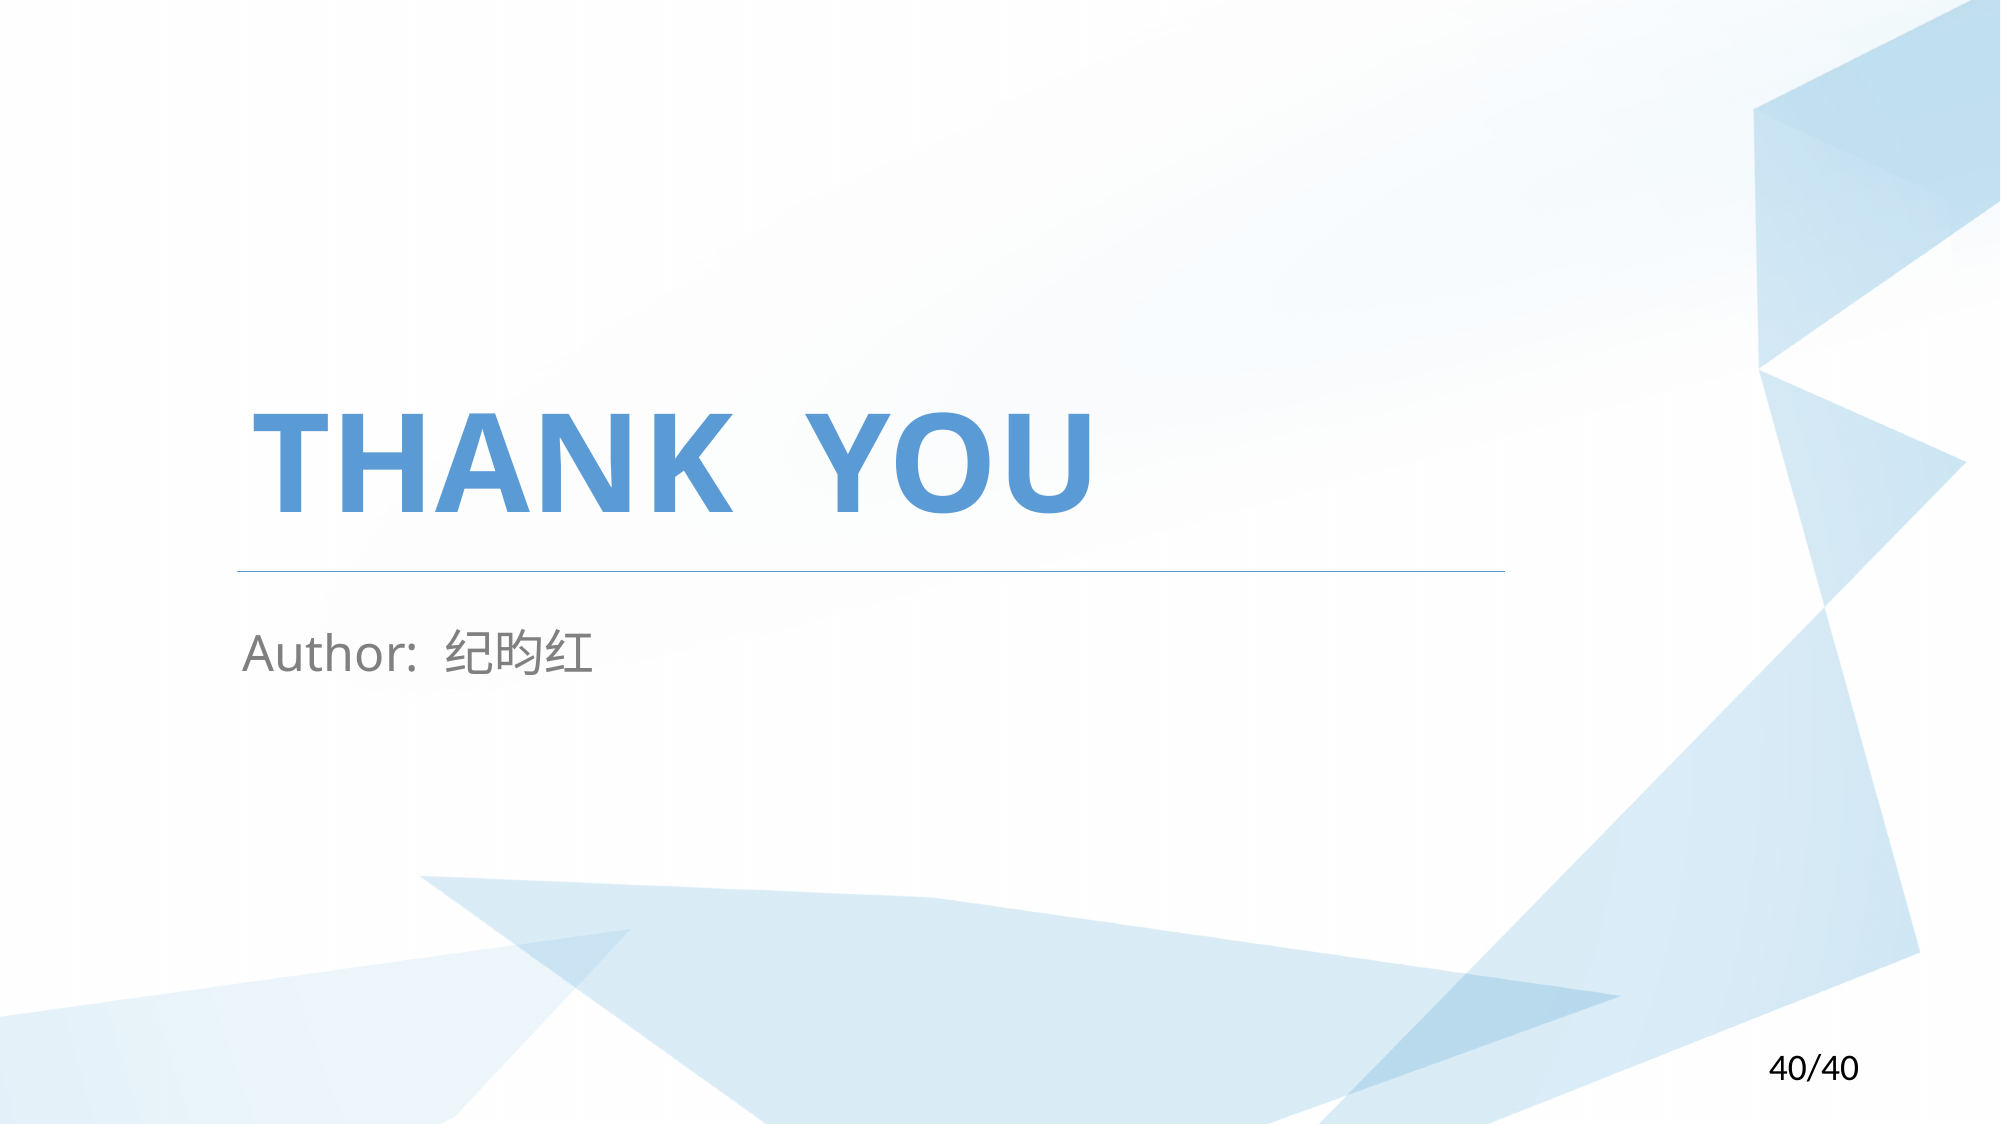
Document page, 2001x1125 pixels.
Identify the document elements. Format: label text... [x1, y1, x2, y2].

picture [0, 0, 2001, 1124]
text_box Author: 纪昀红 [228, 613, 741, 689]
text_box THANK YOU [236, 202, 1118, 548]
